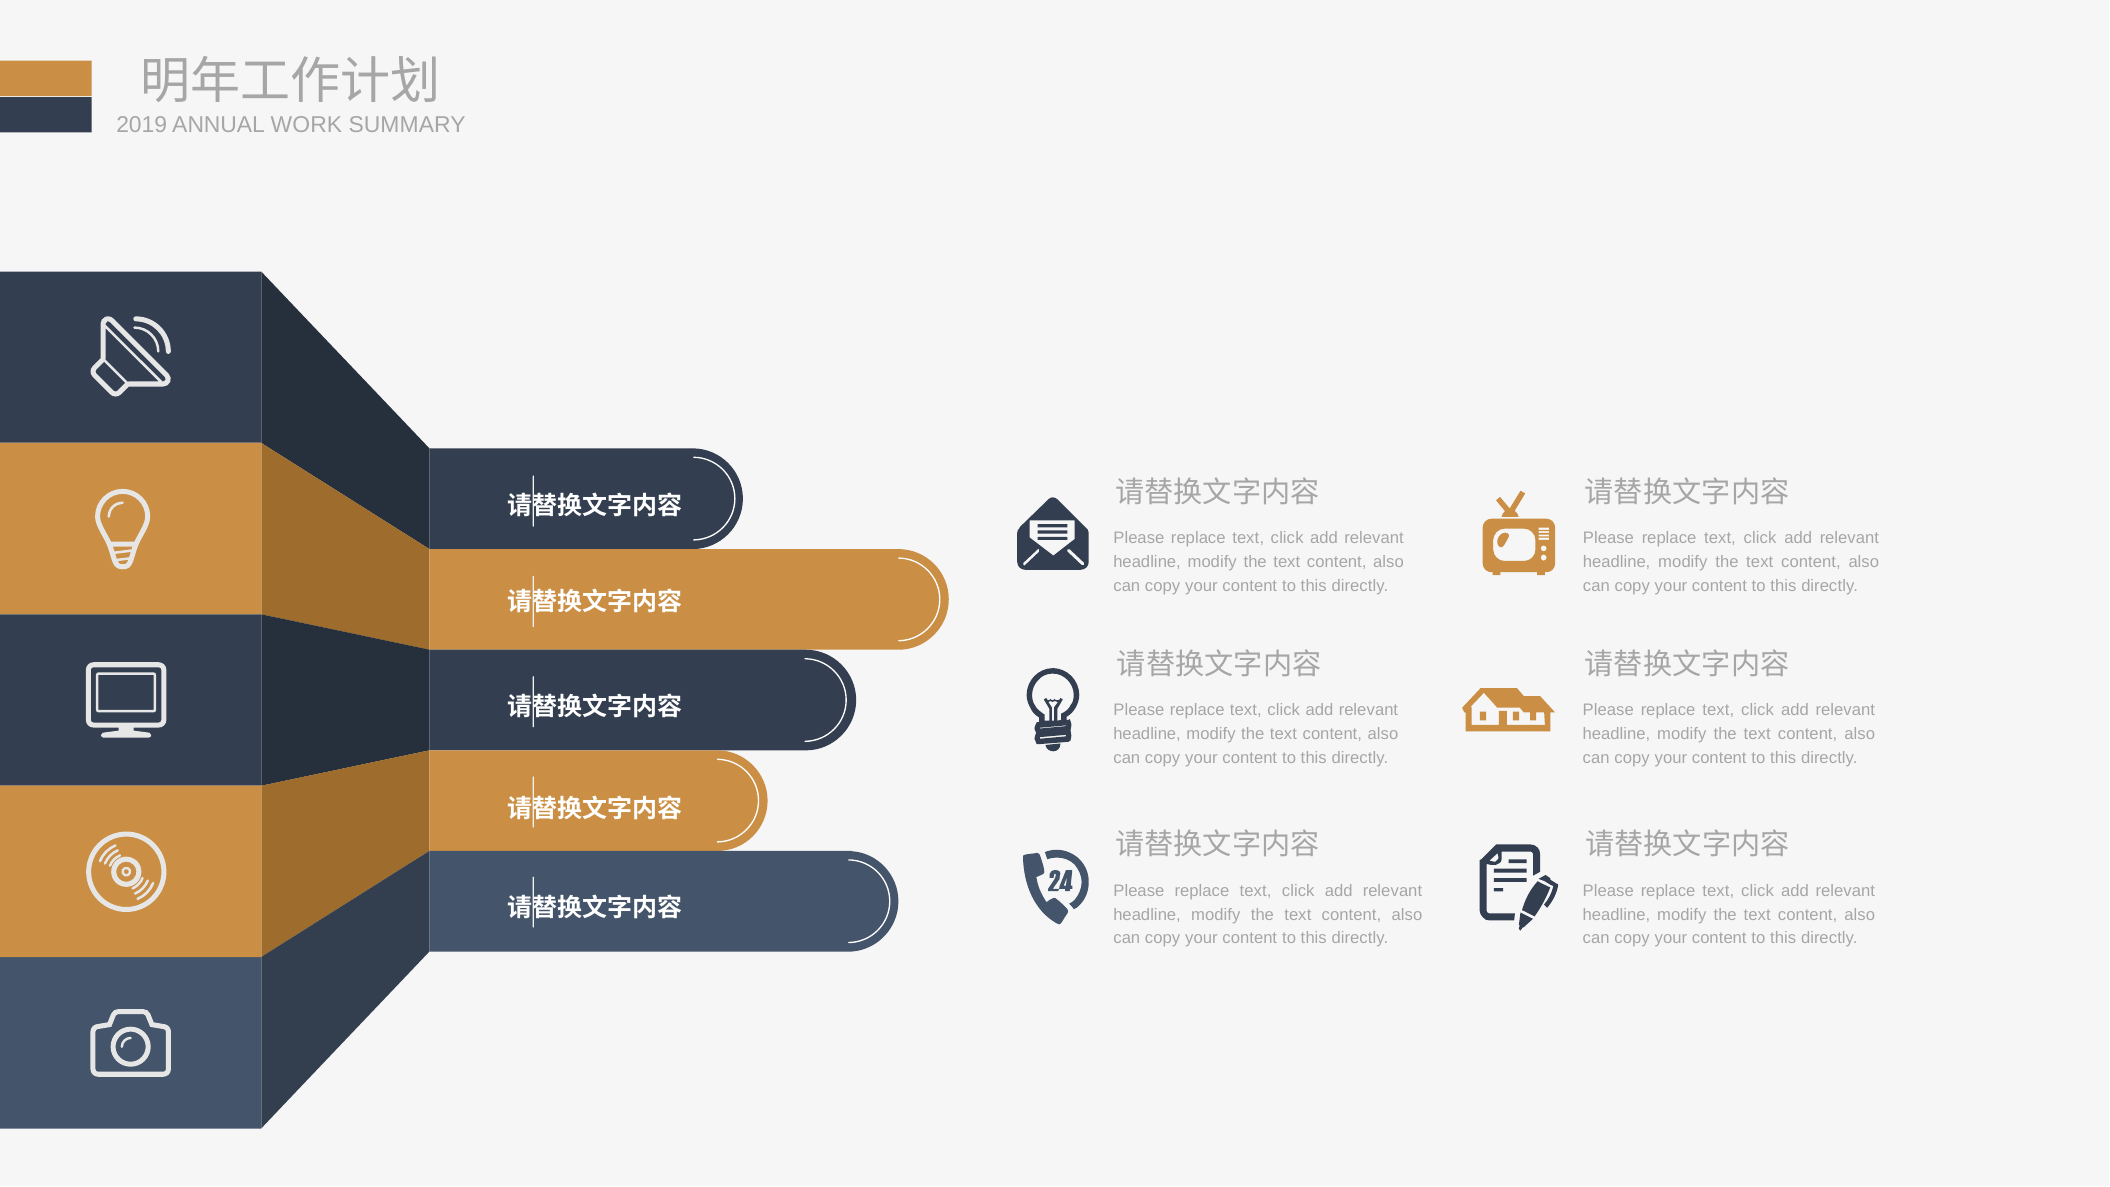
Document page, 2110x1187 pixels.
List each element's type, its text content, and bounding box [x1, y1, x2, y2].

text_box [1023, 852, 1069, 925]
text_box [1518, 912, 1534, 931]
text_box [1568, 458, 1895, 602]
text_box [1098, 630, 1414, 774]
text_box [0, 60, 93, 96]
text_box [0, 96, 93, 133]
text_box [1044, 849, 1089, 910]
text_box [0, 271, 949, 1129]
text_box 2019 ANNUAL WORK SUMMARY [116, 109, 576, 137]
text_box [1567, 811, 1891, 954]
text_box [1026, 668, 1080, 752]
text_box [1098, 811, 1438, 954]
text_box [1482, 518, 1556, 576]
text_box [1522, 874, 1559, 917]
text_box [1496, 490, 1526, 517]
text_box 明年工作计划 [140, 48, 787, 109]
text_box [1017, 497, 1089, 570]
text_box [1098, 458, 1419, 602]
text_box [1462, 688, 1556, 732]
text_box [1567, 630, 1891, 774]
text_box [1479, 844, 1541, 921]
